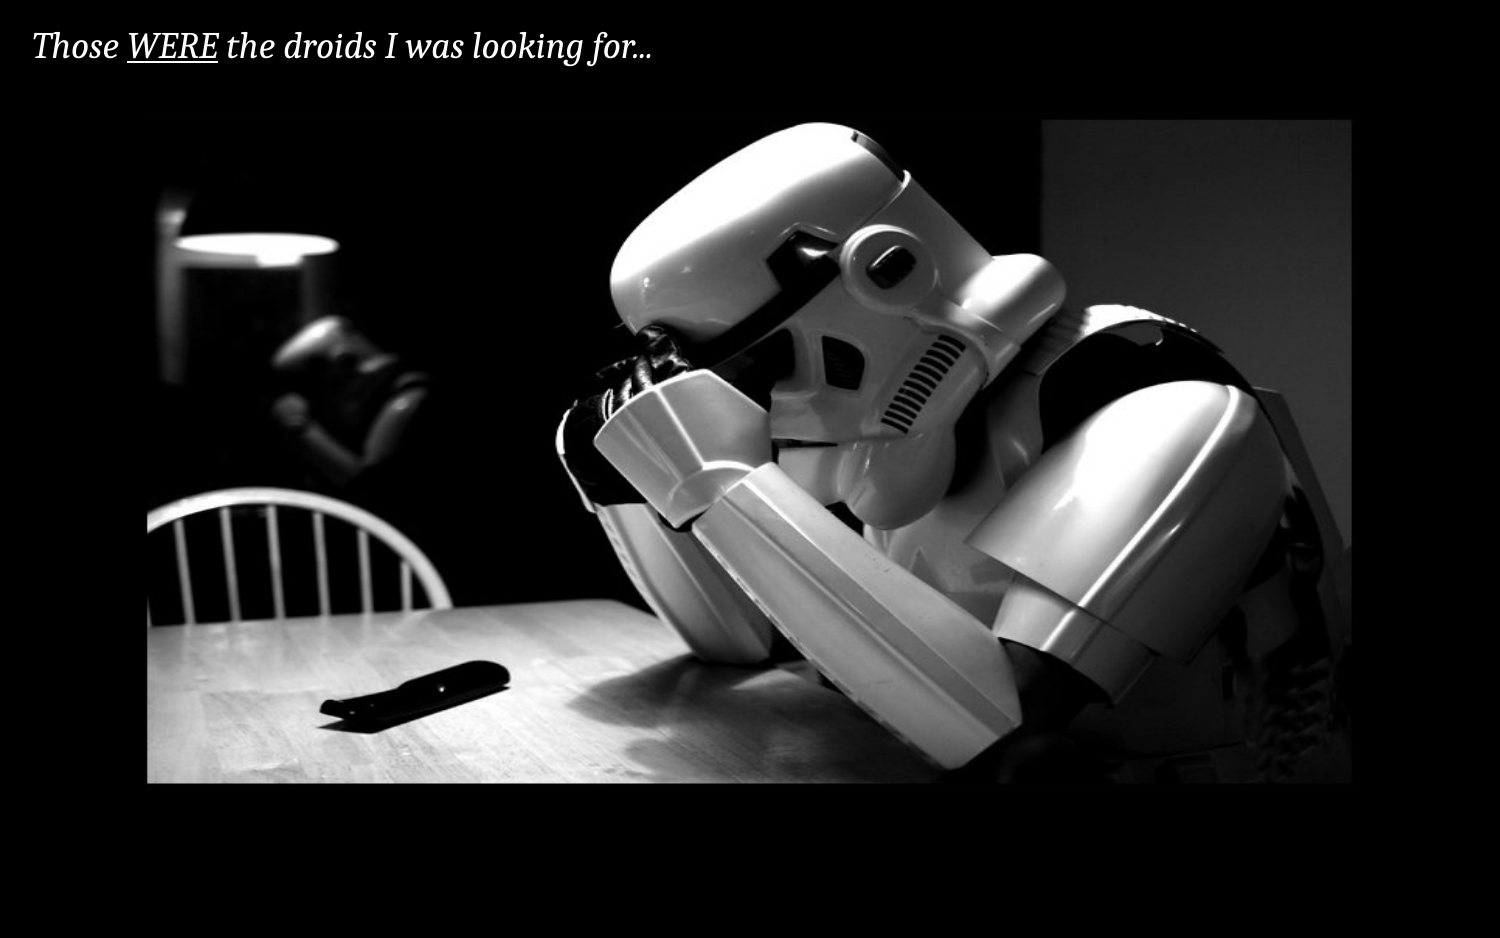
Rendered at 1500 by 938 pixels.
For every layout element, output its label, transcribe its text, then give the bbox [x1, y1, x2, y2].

text_box Those WERE the droids I was looking for... [17, 13, 762, 73]
picture [0, 0, 1500, 938]
